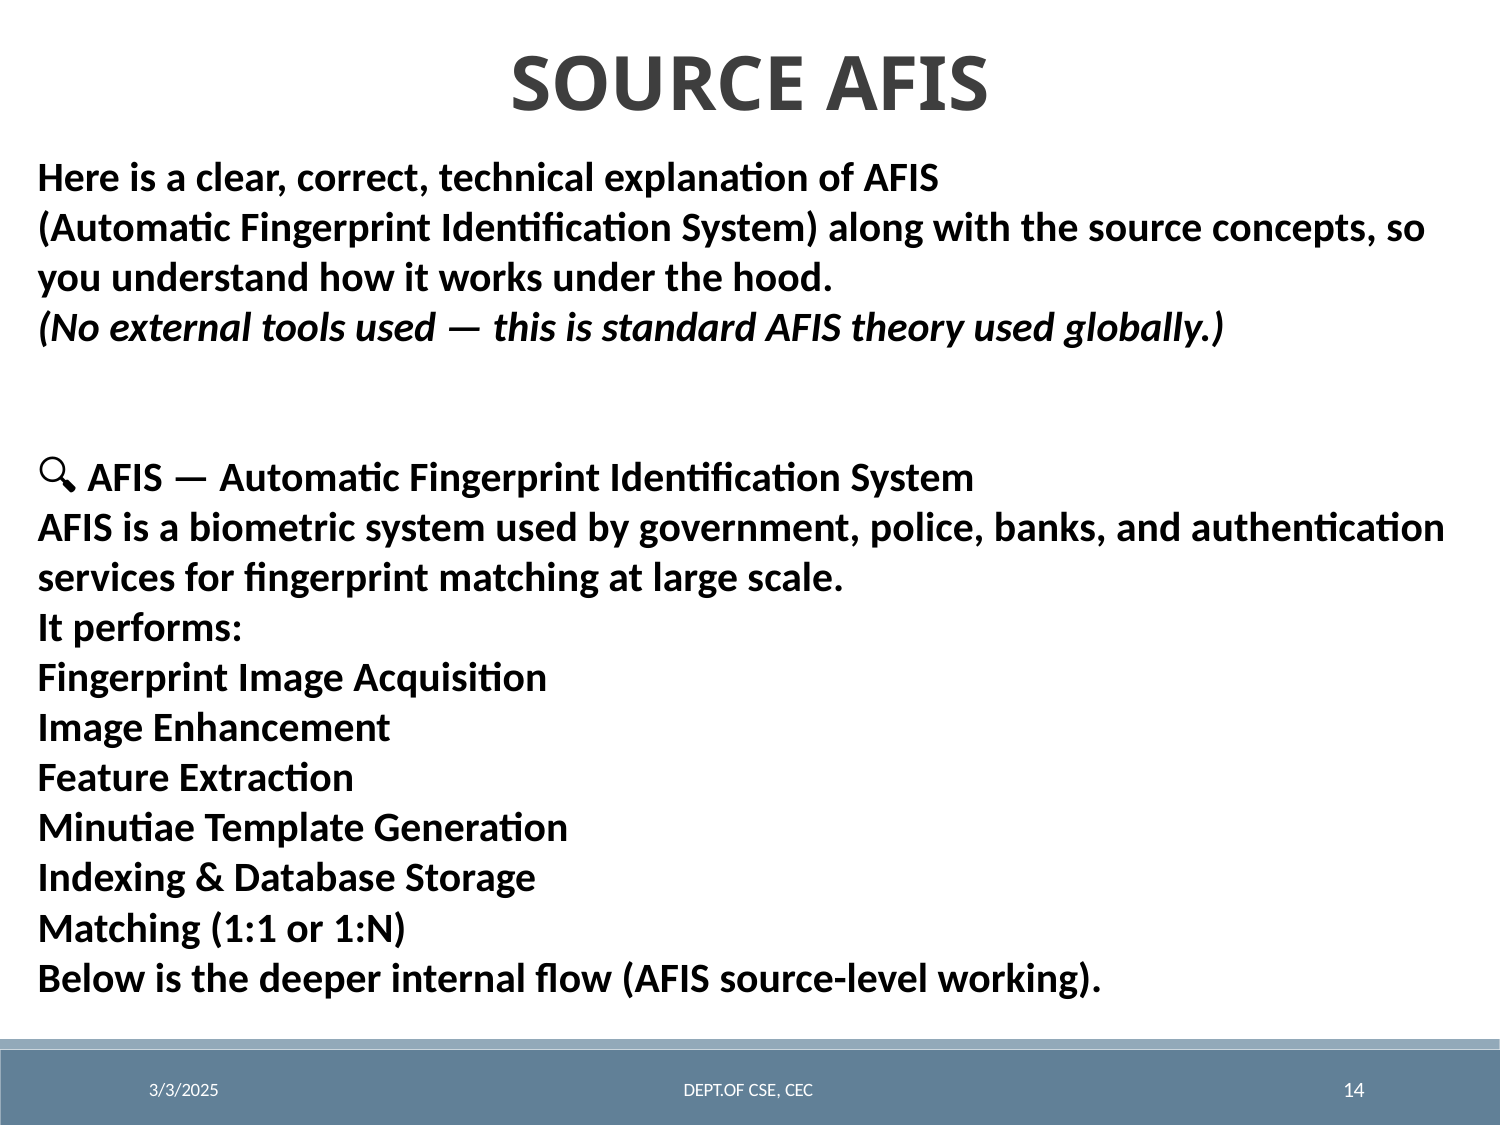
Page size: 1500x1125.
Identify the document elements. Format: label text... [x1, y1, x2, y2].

title SOURCE AFIS [0, 35, 1500, 127]
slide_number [146, 1080, 223, 1104]
list Here is a clear, correct, technical explanation of AFIS (Automatic Fingerprint Identification System) along with the source concepts, so you understand how it works under the hood. (No external tools used — this is standard AFIS theory used globally.) 🔍 AFIS — Automatic Fingerprint Identification System AFIS is a biometric system used by government, police, banks, and authentication services for fingerprint matching at large scale. It performs: Fingerprint Image Acquisition Image Enhancement Feature Extraction Minutiae Template Generation Indexing & Database Storage Matching (1:1 or 1:N) Below is the deeper internal flow (AFIS source-level working). [37, 149, 1463, 1009]
footer DEPT.OF CSE, CEC [681, 1080, 819, 1104]
slide_number 14 [1341, 1078, 1374, 1105]
